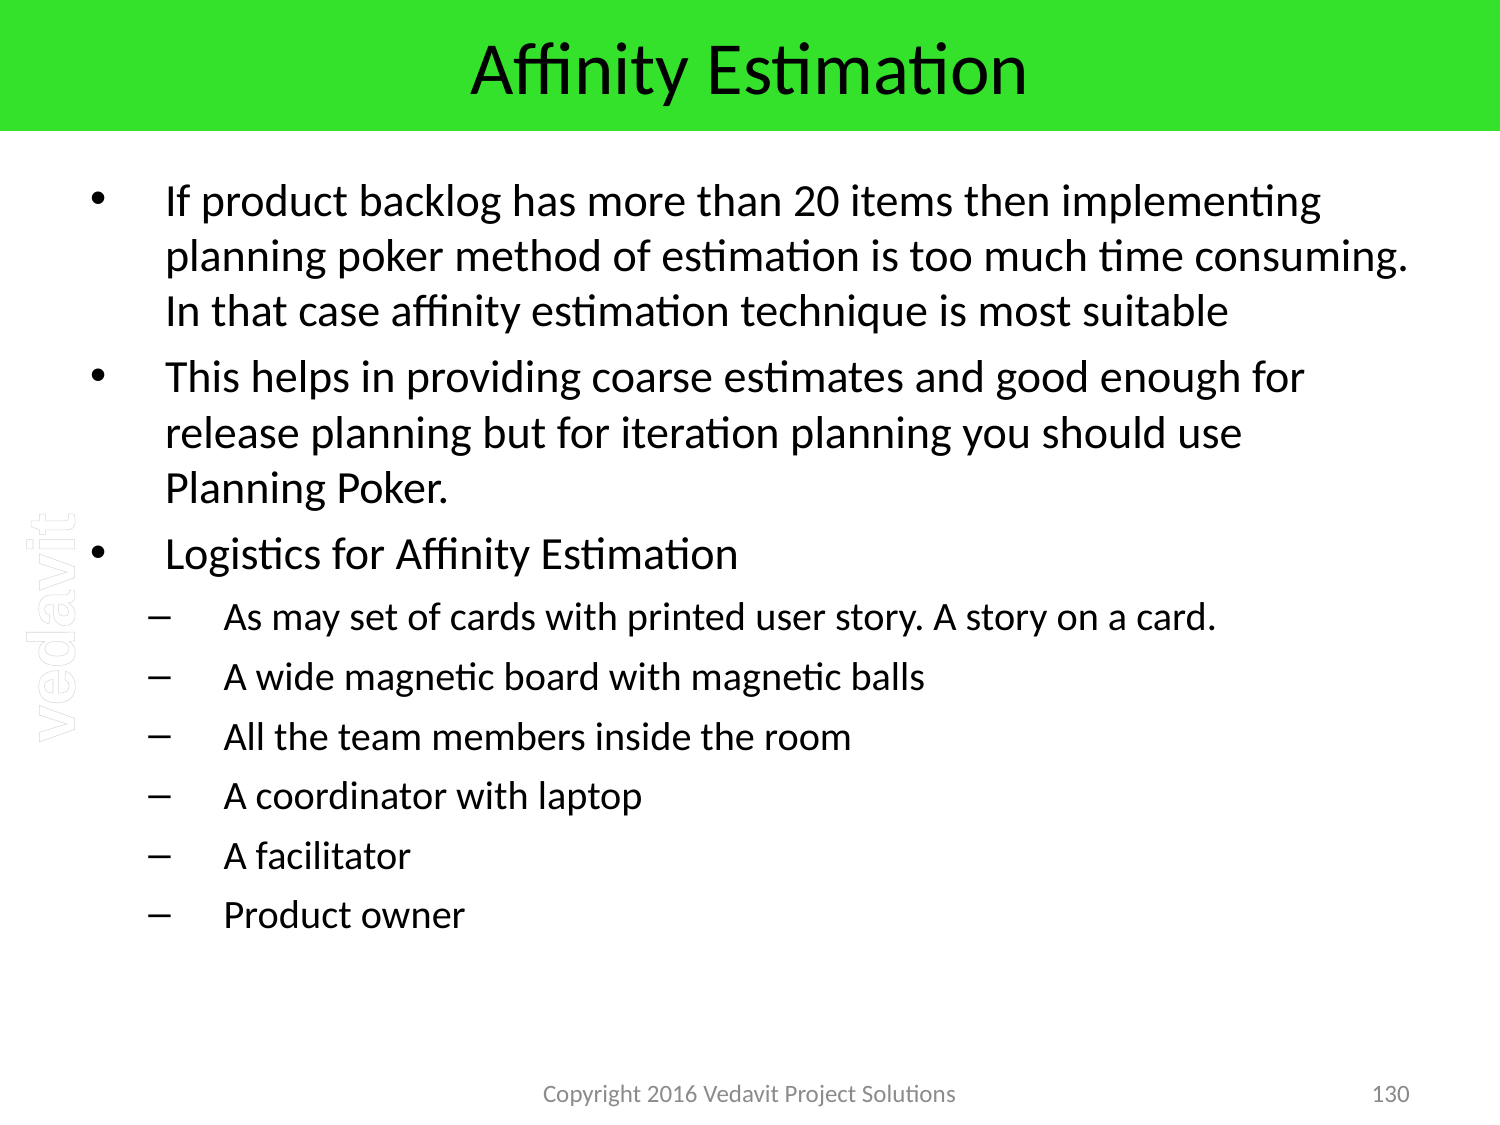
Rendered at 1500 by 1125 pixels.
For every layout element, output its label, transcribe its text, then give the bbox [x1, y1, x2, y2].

title Affinity Estimation [0, 0, 1500, 131]
footer Copyright 2016 Vedavit Project Solutions [512, 1062, 988, 1123]
slide_number 130 [1074, 1062, 1425, 1123]
list If product backlog has more than 20 items then implementing planning poker method of estimation is too much time consuming. In that case affinity estimation technique is most suitable This helps in providing coarse estimates and good enough for release planning but for iteration planning you should use Planning Poker. Logistics for Affinity Estimation As may set of cards with printed user story. A story on a card. A wide magnetic board with magnetic balls All the team members inside the room A coordinator with laptop A facilitator Product owner [75, 162, 1425, 1000]
